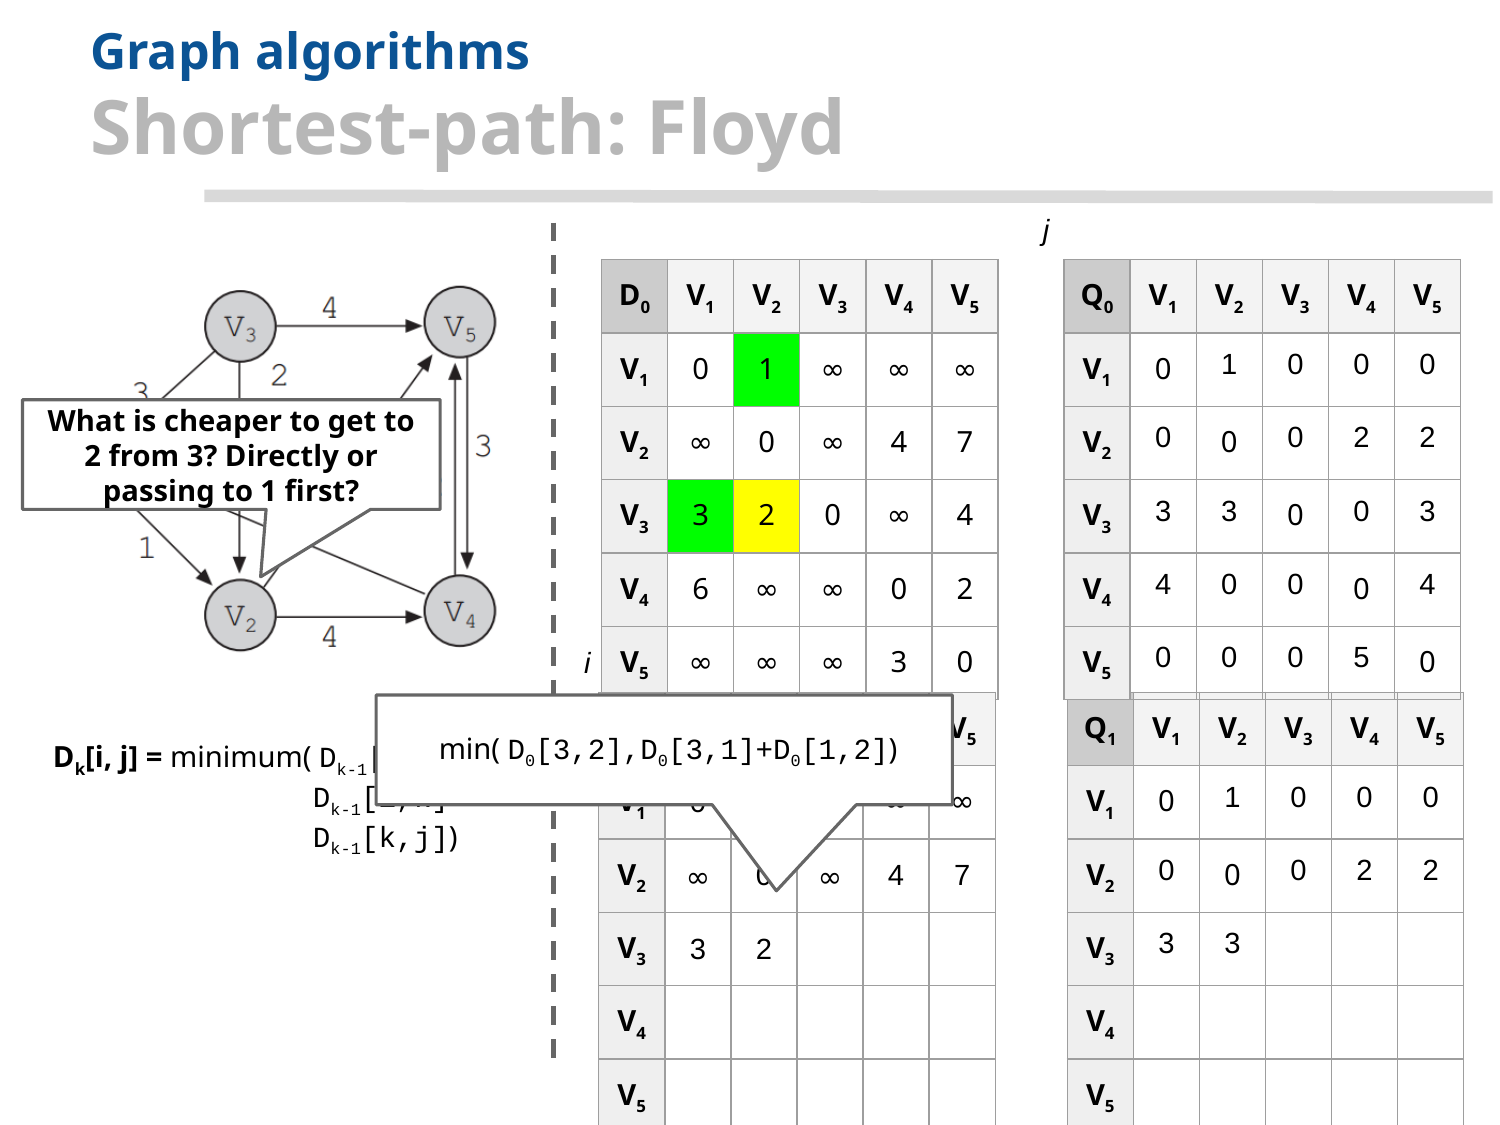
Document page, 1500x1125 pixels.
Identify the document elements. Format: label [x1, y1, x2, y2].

table_cell [1197, 334, 1262, 406]
table_cell [1332, 840, 1397, 912]
table_header [602, 260, 667, 332]
table_cell [1263, 627, 1328, 699]
table_cell [867, 480, 931, 552]
table_cell [668, 480, 733, 552]
table_cell [1266, 766, 1331, 838]
table_cell [599, 1060, 664, 1125]
table_cell [1395, 554, 1460, 626]
table_cell [1398, 913, 1463, 985]
table_cell [1134, 840, 1199, 912]
table_cell [602, 407, 667, 479]
table_cell [1068, 1060, 1133, 1125]
table_cell [1197, 627, 1262, 699]
table_cell [798, 840, 862, 912]
table_cell [933, 334, 997, 406]
table_cell [1068, 986, 1133, 1058]
table_cell [1266, 1060, 1331, 1125]
table_header [800, 260, 865, 332]
table_header [1068, 700, 1133, 765]
table_header [930, 693, 995, 765]
table_cell [1263, 407, 1328, 479]
table_header [1398, 693, 1463, 765]
table_cell [1134, 913, 1199, 985]
table_cell [1329, 627, 1394, 699]
table_cell [668, 407, 733, 479]
table_header [933, 260, 997, 332]
table_cell [1329, 480, 1394, 552]
table_cell [933, 554, 997, 626]
table_cell [1266, 840, 1331, 912]
table_cell [666, 913, 730, 985]
table_header [1131, 260, 1196, 332]
table_cell [1263, 334, 1328, 406]
table_cell [1329, 407, 1394, 479]
table_cell [1329, 554, 1394, 626]
table_cell [800, 646, 865, 692]
table_cell [1065, 407, 1129, 479]
table_cell [864, 805, 928, 838]
table_cell [1266, 986, 1331, 1058]
table_cell [732, 913, 796, 985]
table_cell [734, 334, 799, 406]
table_cell [1395, 627, 1460, 699]
table_cell [732, 986, 796, 1058]
table_cell [599, 840, 664, 912]
table_cell [933, 627, 997, 699]
table_cell [1065, 334, 1129, 406]
table_cell [1332, 986, 1397, 1058]
table_cell [666, 1060, 730, 1125]
table_cell [1131, 407, 1196, 479]
table_cell [864, 840, 928, 912]
table_cell [734, 407, 799, 479]
table_cell [1197, 480, 1262, 552]
table_cell [800, 554, 865, 626]
text_box [1027, 211, 1072, 247]
table_cell [930, 766, 995, 838]
table_cell [800, 334, 865, 406]
table_cell [1266, 913, 1331, 985]
table_cell [1065, 554, 1129, 626]
table_cell [867, 627, 931, 645]
table_cell [1134, 986, 1199, 1058]
table_cell [734, 480, 799, 552]
table_cell [867, 554, 931, 626]
table_cell [1131, 627, 1196, 699]
table_cell [1200, 986, 1265, 1058]
table_cell [864, 913, 928, 985]
table_cell [1200, 766, 1265, 838]
table_cell [666, 805, 730, 838]
table_cell [867, 407, 931, 479]
table_cell [864, 986, 928, 1058]
table_cell [930, 986, 995, 1058]
table_cell [1065, 480, 1129, 552]
table_cell [800, 407, 865, 479]
table_cell [734, 627, 799, 645]
table_cell [930, 840, 995, 912]
table_cell [1068, 840, 1133, 912]
table_header [1200, 700, 1265, 765]
table_cell [732, 840, 796, 912]
table_header [1263, 260, 1328, 332]
table_header [1332, 700, 1397, 765]
table_cell [1197, 554, 1262, 626]
table_cell [602, 627, 667, 645]
table_cell [1395, 407, 1460, 479]
table_cell [1200, 840, 1265, 912]
table_header [1395, 260, 1460, 332]
table_cell [599, 986, 664, 1058]
table_header [734, 260, 799, 332]
table_cell [1068, 913, 1133, 985]
table_header [1134, 700, 1199, 765]
table_cell [1200, 913, 1265, 985]
table_cell [1200, 1060, 1265, 1125]
table_cell [599, 913, 664, 985]
table_cell [933, 407, 997, 479]
table_cell [1398, 766, 1463, 838]
table_cell [800, 627, 865, 645]
table_cell [599, 805, 664, 838]
table_cell [1131, 554, 1196, 626]
table_cell [1395, 334, 1460, 406]
table_cell [1263, 554, 1328, 626]
table_cell [1197, 407, 1262, 479]
table_header [1197, 260, 1262, 332]
table_cell [734, 646, 799, 692]
table_cell [1131, 334, 1196, 406]
table_cell [1263, 480, 1328, 552]
table_cell [867, 646, 931, 692]
table_cell [734, 554, 799, 626]
table_cell [1398, 1060, 1463, 1125]
table_cell [1332, 1060, 1397, 1125]
table_header [867, 260, 931, 332]
table_cell [668, 554, 733, 626]
table_cell [668, 334, 733, 406]
table_cell [930, 1060, 995, 1125]
text_box [37, 695, 953, 891]
table_cell [1065, 627, 1129, 699]
table_cell [1329, 334, 1394, 406]
table_header [668, 260, 733, 332]
table_cell [798, 986, 862, 1058]
table_cell [1134, 1060, 1199, 1125]
table_cell [864, 1060, 928, 1125]
table_header [1266, 700, 1331, 765]
table_cell [798, 1060, 862, 1125]
title [75, 45, 1425, 185]
table_cell [602, 334, 667, 406]
table_cell [867, 334, 931, 406]
table_cell [800, 480, 865, 552]
table_cell [666, 840, 730, 912]
table_cell [668, 646, 733, 692]
table_cell [602, 480, 667, 552]
table_cell [1398, 986, 1463, 1058]
table_cell [602, 646, 667, 692]
table_cell [827, 805, 862, 838]
table_cell [1395, 480, 1460, 552]
table_header [1329, 260, 1394, 332]
table_cell [1068, 766, 1133, 838]
table_cell [1134, 766, 1199, 838]
table_cell [933, 480, 997, 552]
table_cell [1332, 913, 1397, 985]
table_header [1065, 260, 1129, 332]
table_cell [1131, 480, 1196, 552]
table_cell [732, 1060, 796, 1125]
table_cell [798, 913, 862, 985]
table_cell [602, 554, 667, 626]
table_cell [1332, 766, 1397, 838]
table_cell [1398, 840, 1463, 912]
text_box [130, 644, 977, 680]
table_cell [930, 913, 995, 985]
table_cell [666, 986, 730, 1058]
picture [22, 259, 536, 678]
table_cell [668, 627, 733, 645]
